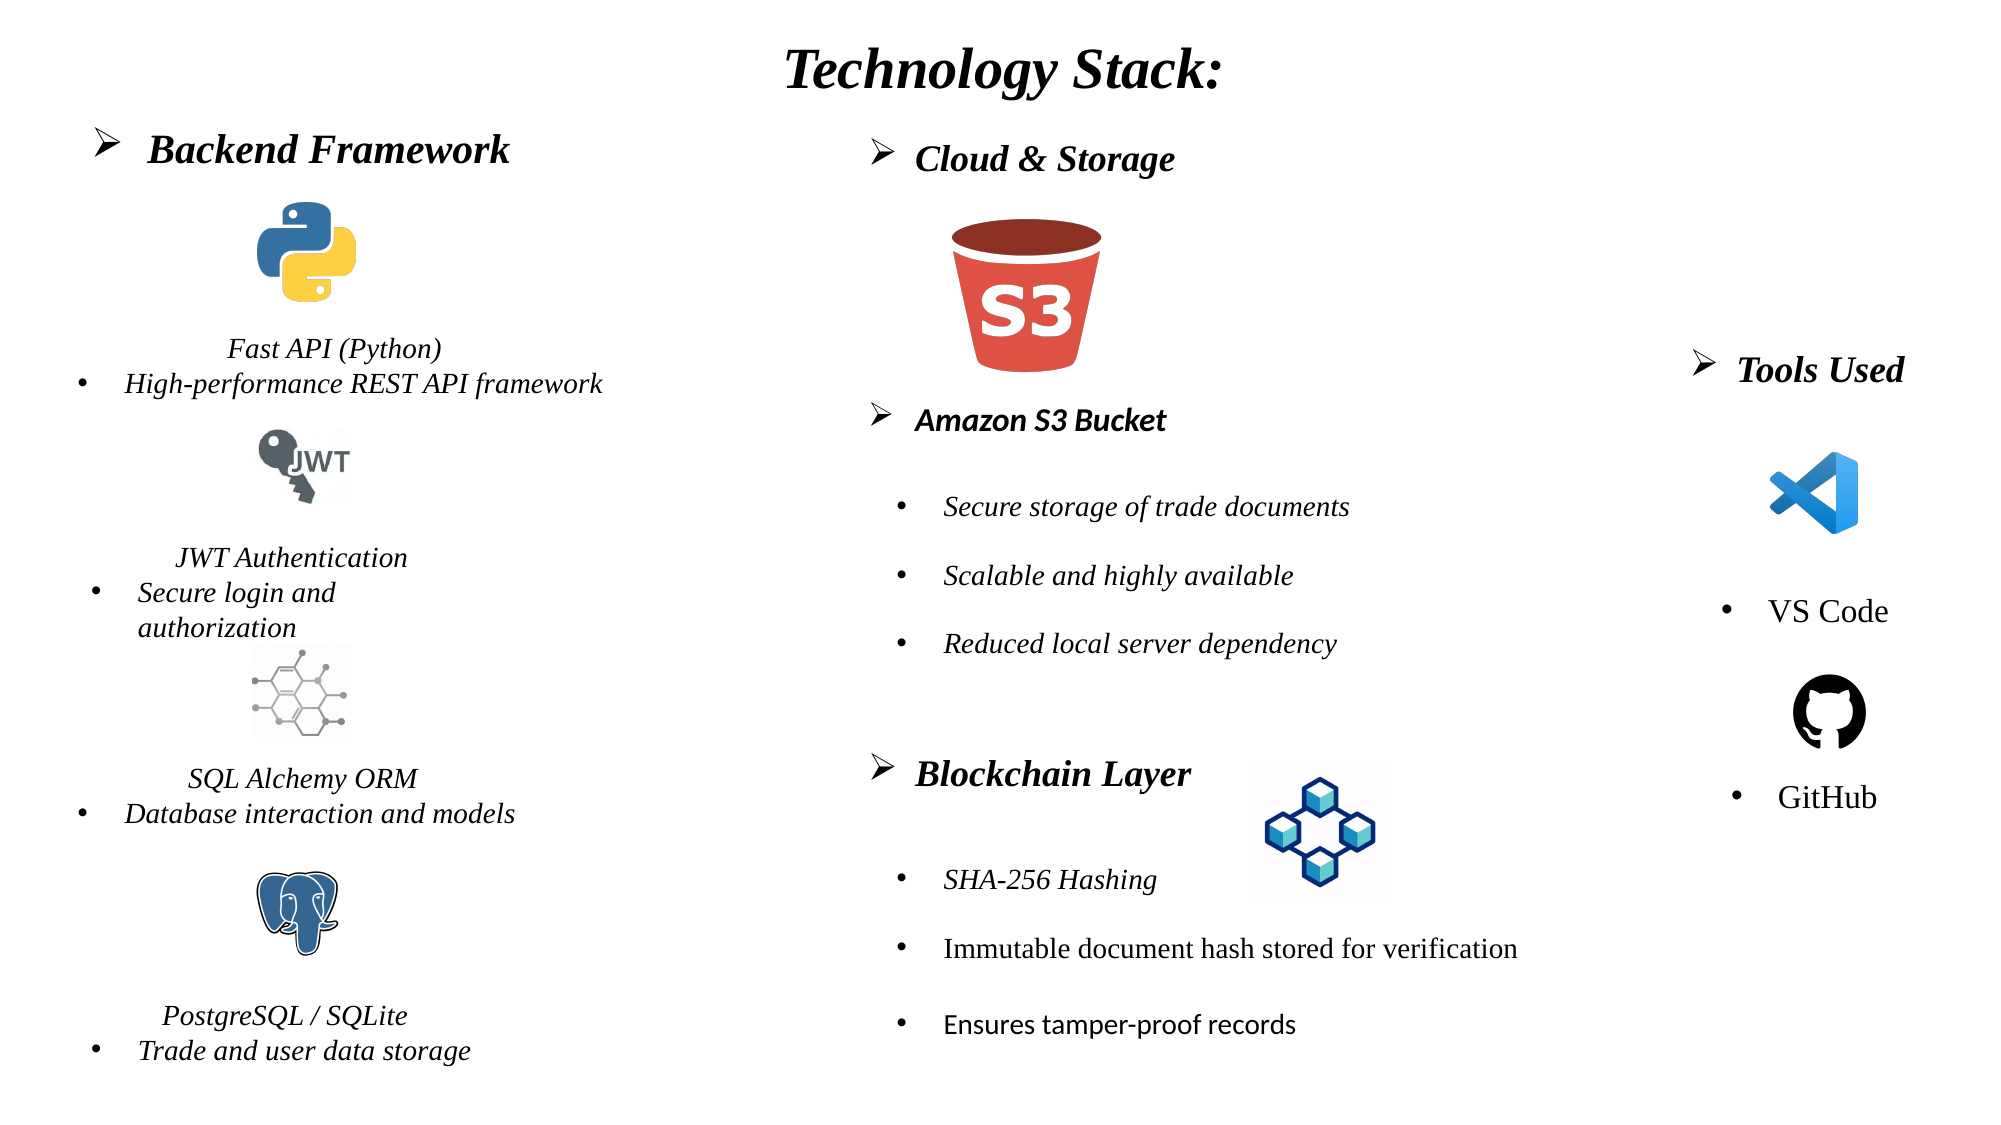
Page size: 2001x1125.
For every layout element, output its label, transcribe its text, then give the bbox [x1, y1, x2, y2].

text_box GitHub [1716, 767, 1944, 822]
picture [1764, 446, 1864, 540]
text_box JWT Authentication Secure login and authorization [76, 530, 515, 651]
text_box Blockchain Layer [853, 742, 1284, 802]
picture [230, 848, 361, 979]
text_box Tools Used [1674, 337, 1924, 398]
text_box SHA-256 Hashing [881, 852, 1247, 903]
text_box Immutable document hash stored for verification [881, 921, 1585, 972]
text_box Scalable and highly available [881, 549, 1351, 599]
title Technology Stack: [767, 32, 1248, 108]
text_box SQL Alchemy ORM Database interaction and models [63, 752, 550, 837]
text_box Fast API (Python) High-performance REST API framework [63, 322, 621, 407]
text_box Backend Framework [76, 114, 528, 180]
text_box Secure storage of trade documents [881, 480, 1367, 530]
picture [252, 643, 352, 743]
picture [1764, 673, 1895, 750]
picture [948, 217, 1105, 375]
picture [257, 202, 356, 302]
text_box PostgreSQL / SQLite Trade and user data storage [76, 988, 502, 1074]
text_box Cloud & Storage [853, 127, 1200, 187]
text_box Reduced local server dependency [881, 617, 1365, 667]
picture [1247, 759, 1393, 905]
text_box VS Code [1706, 581, 1924, 637]
text_box Ensures tamper-proof records [881, 997, 1367, 1048]
text_box Amazon S3 Bucket [853, 391, 1221, 446]
picture [252, 428, 352, 505]
